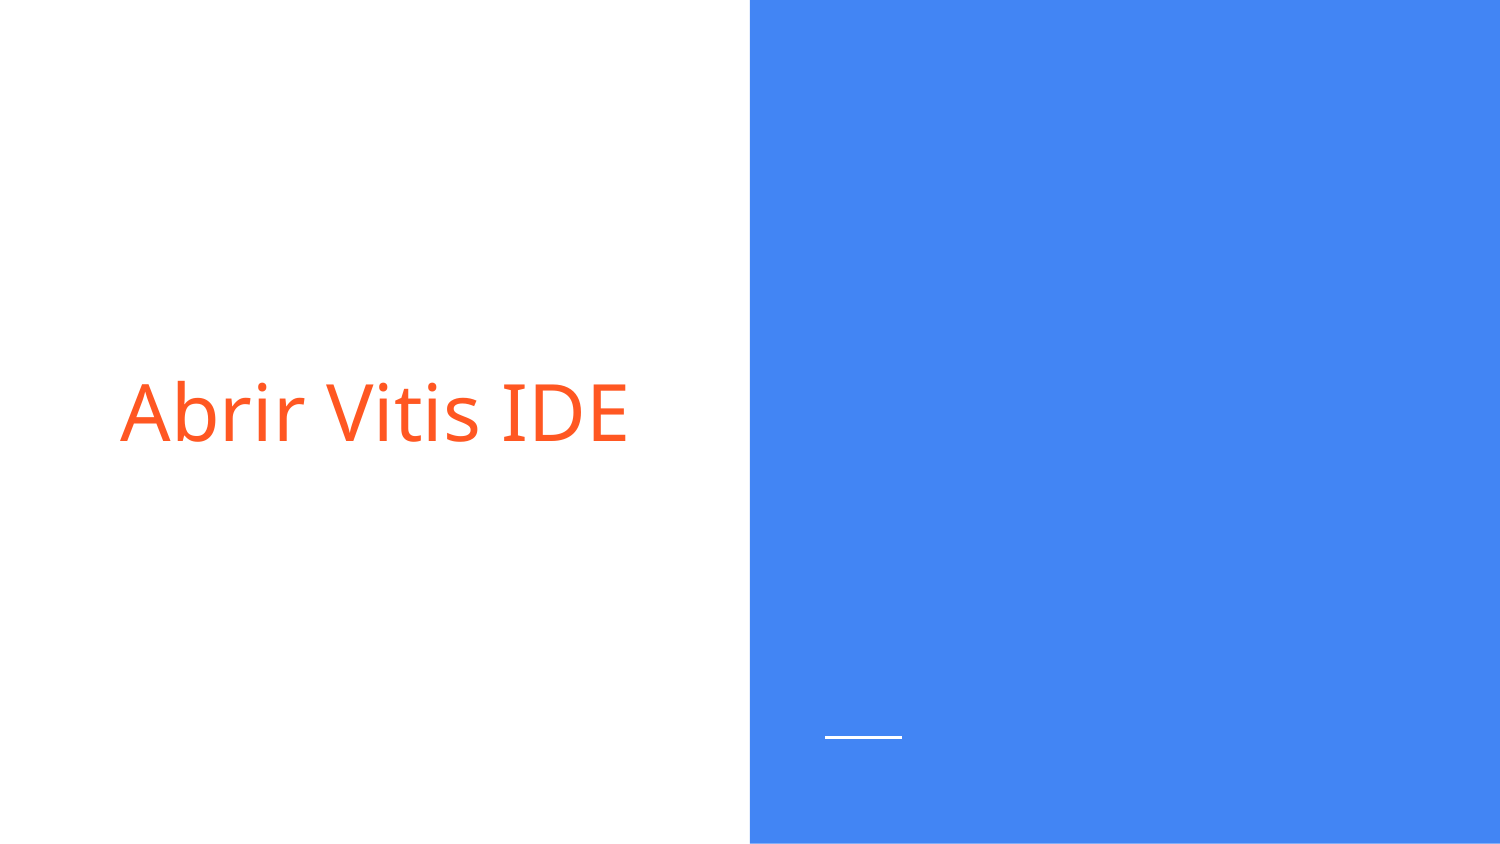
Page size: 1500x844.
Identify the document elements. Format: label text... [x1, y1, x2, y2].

title Abrir Vitis IDE [43, 225, 708, 481]
